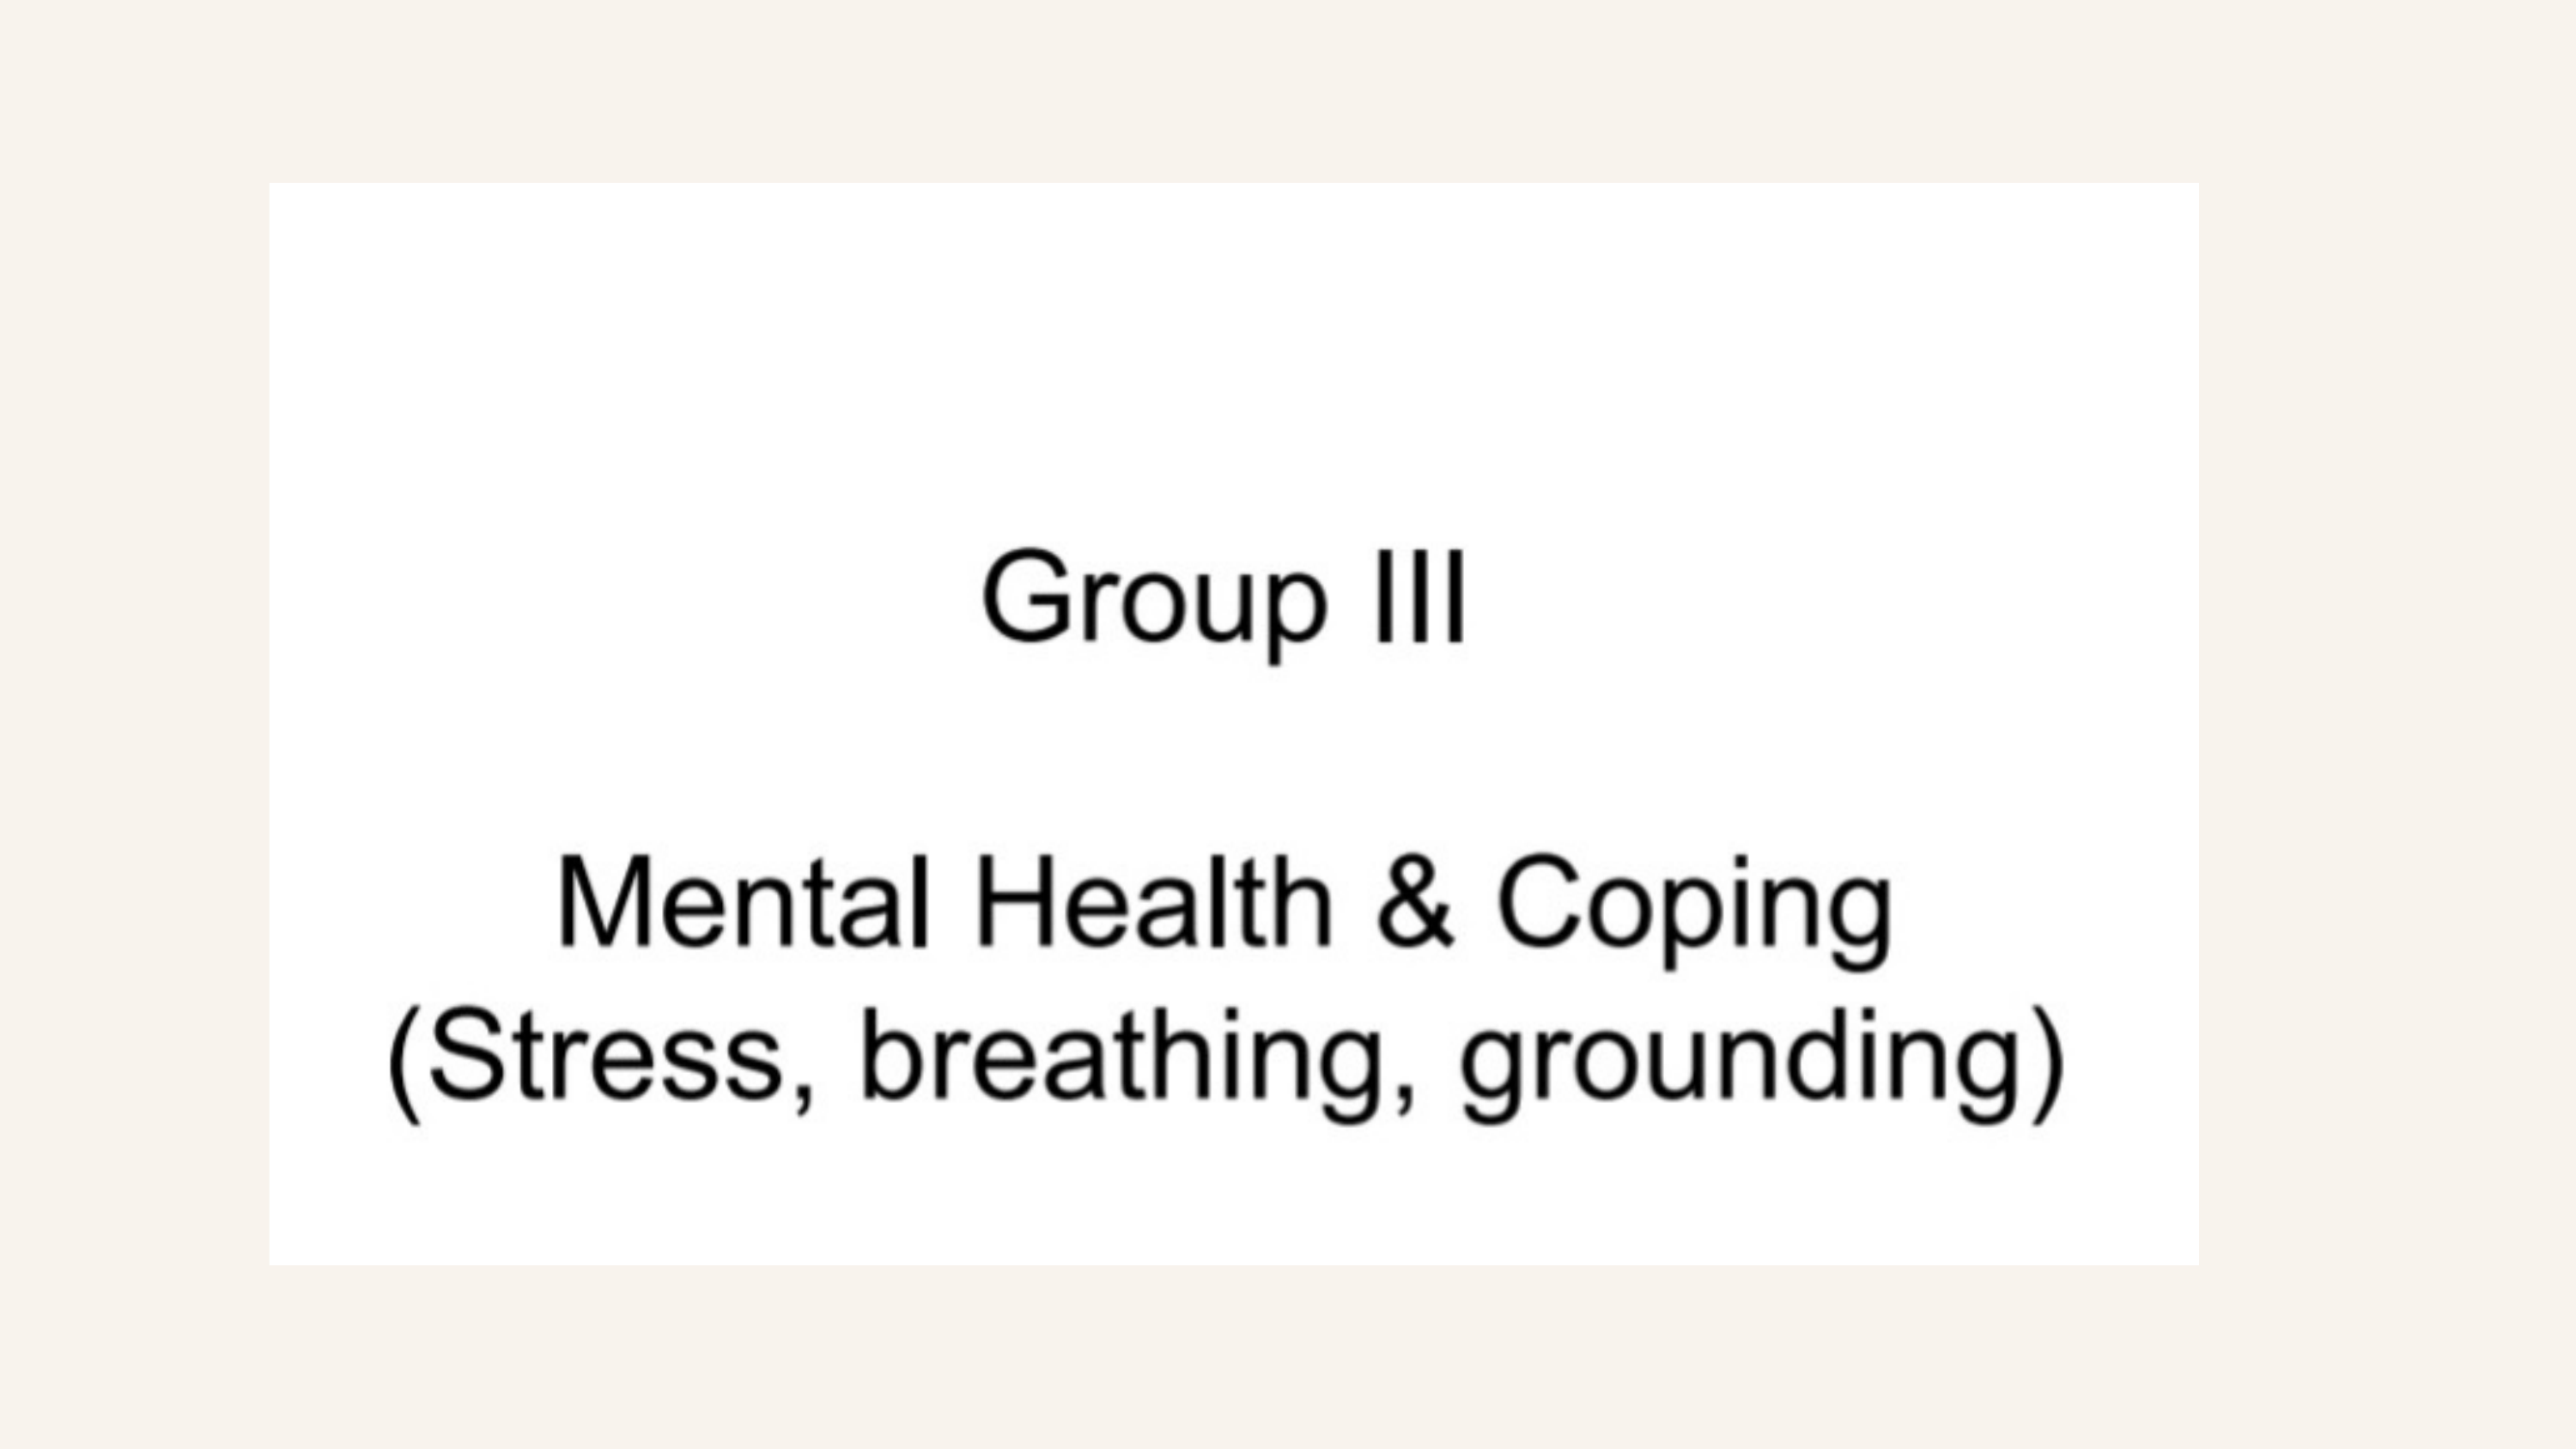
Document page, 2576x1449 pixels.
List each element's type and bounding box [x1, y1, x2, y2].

text_box [269, 183, 2199, 1265]
